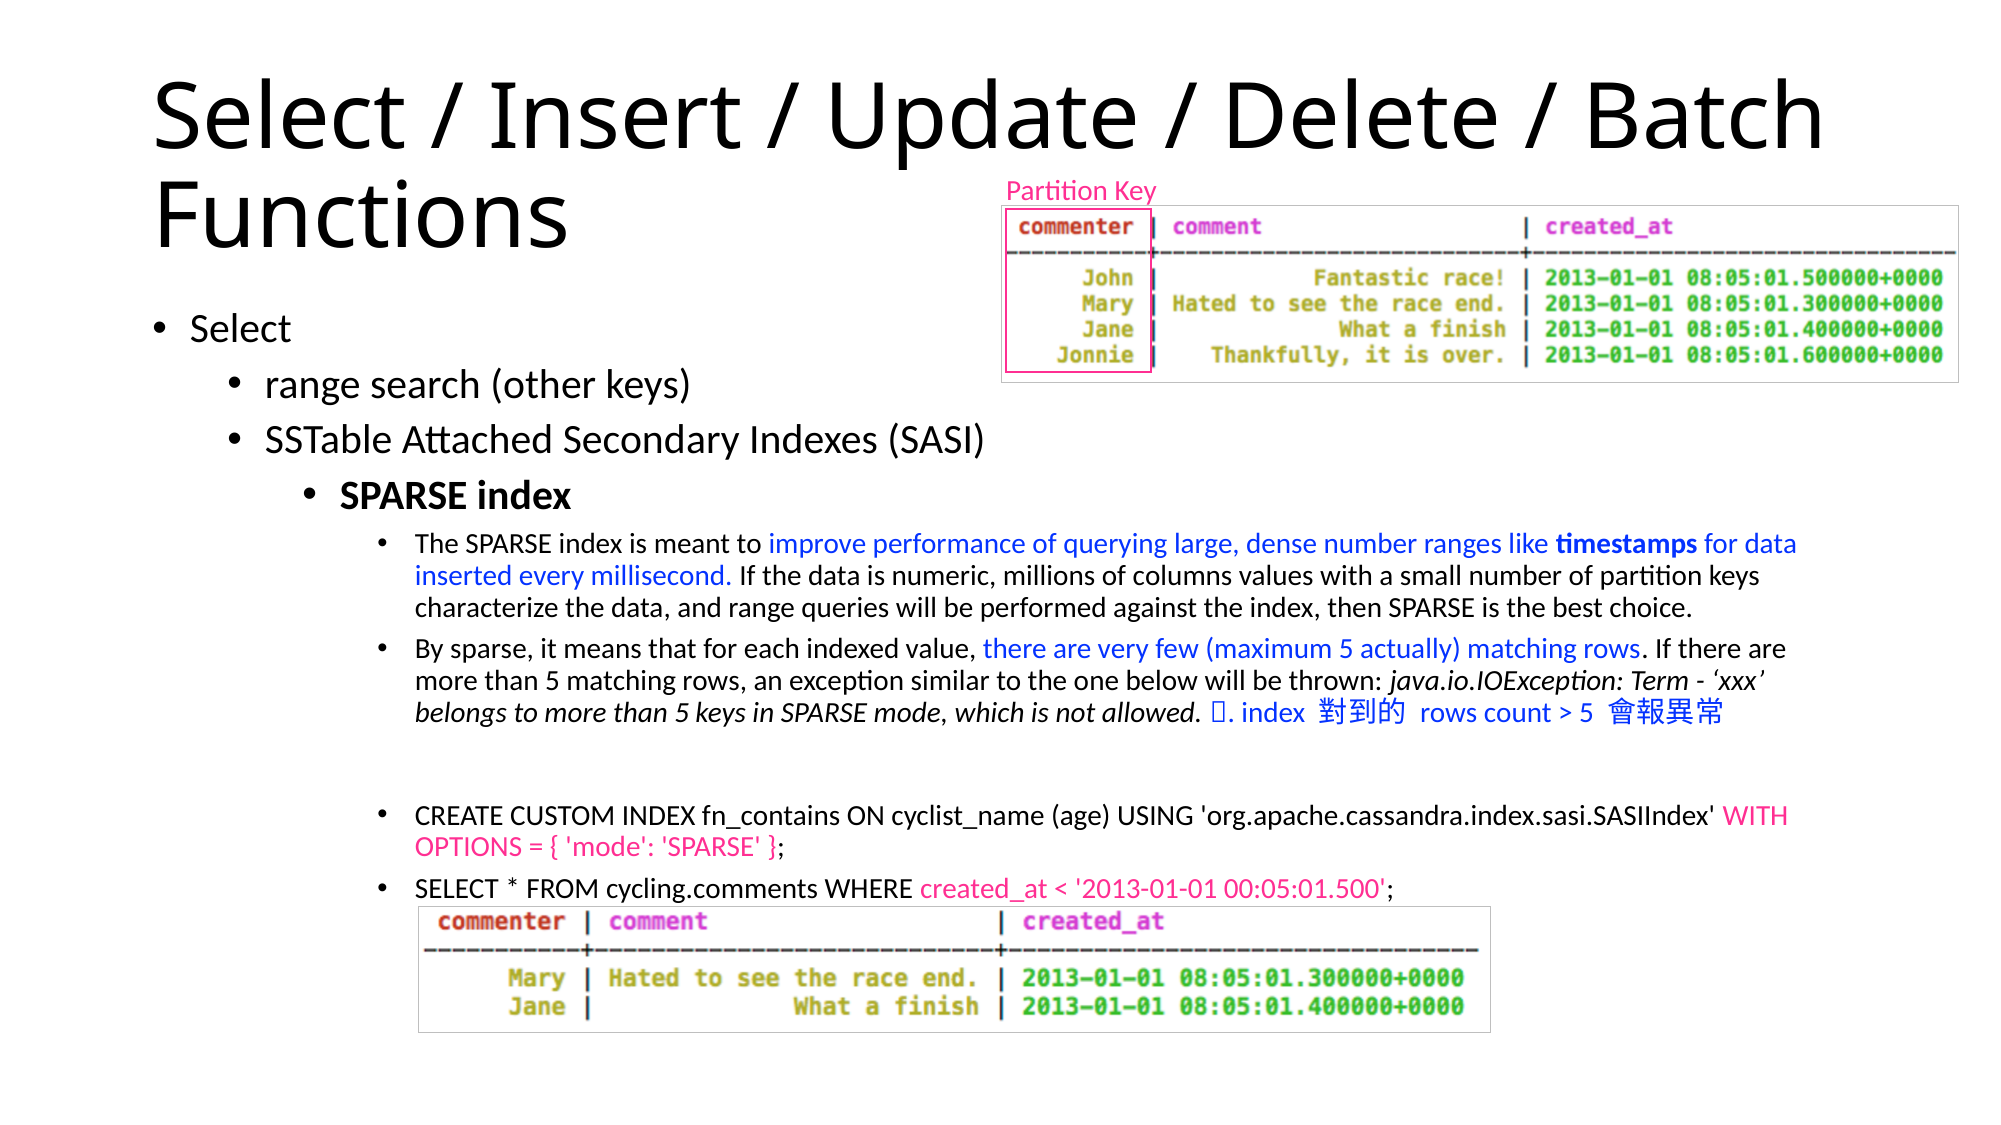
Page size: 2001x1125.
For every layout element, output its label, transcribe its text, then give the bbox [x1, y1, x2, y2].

picture [418, 906, 1491, 1033]
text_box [991, 163, 1959, 383]
title Select / Insert / Update / Delete / Batch Functions [137, 59, 1863, 278]
list Select range search (other keys) SSTable Attached Secondary Indexes (SASI) SPARSE index The SPARSE index is meant to improve performance of querying large, dense number ranges like timestamps for data inserted every millisecond. If the data is numeric, millions of columns values with a small number of partition keys characterize the data, and range queries will be performed against the index, then SPARSE is the best choice. By sparse, it means that for each indexed value, there are very few (maximum 5 actually) matching rows. If there are more than 5 matching rows, an exception similar to the one below will be thrown: java.io.IOException: Term - ‘xxx’ belongs to more than 5 keys in SPARSE mode, which is not allowed. . index 對到的 rows count > 5 會報異常 CREATE CUSTOM INDEX fn_contains ON cyclist_name (age) USING 'org.apache.cassandra.index.sasi.SASIIndex' WITH OPTIONS = { 'mode': 'SPARSE' }; SELECT * FROM cycling.comments WHERE created_at < '2013-01-01 00:05:01.500'; [137, 299, 1863, 1014]
